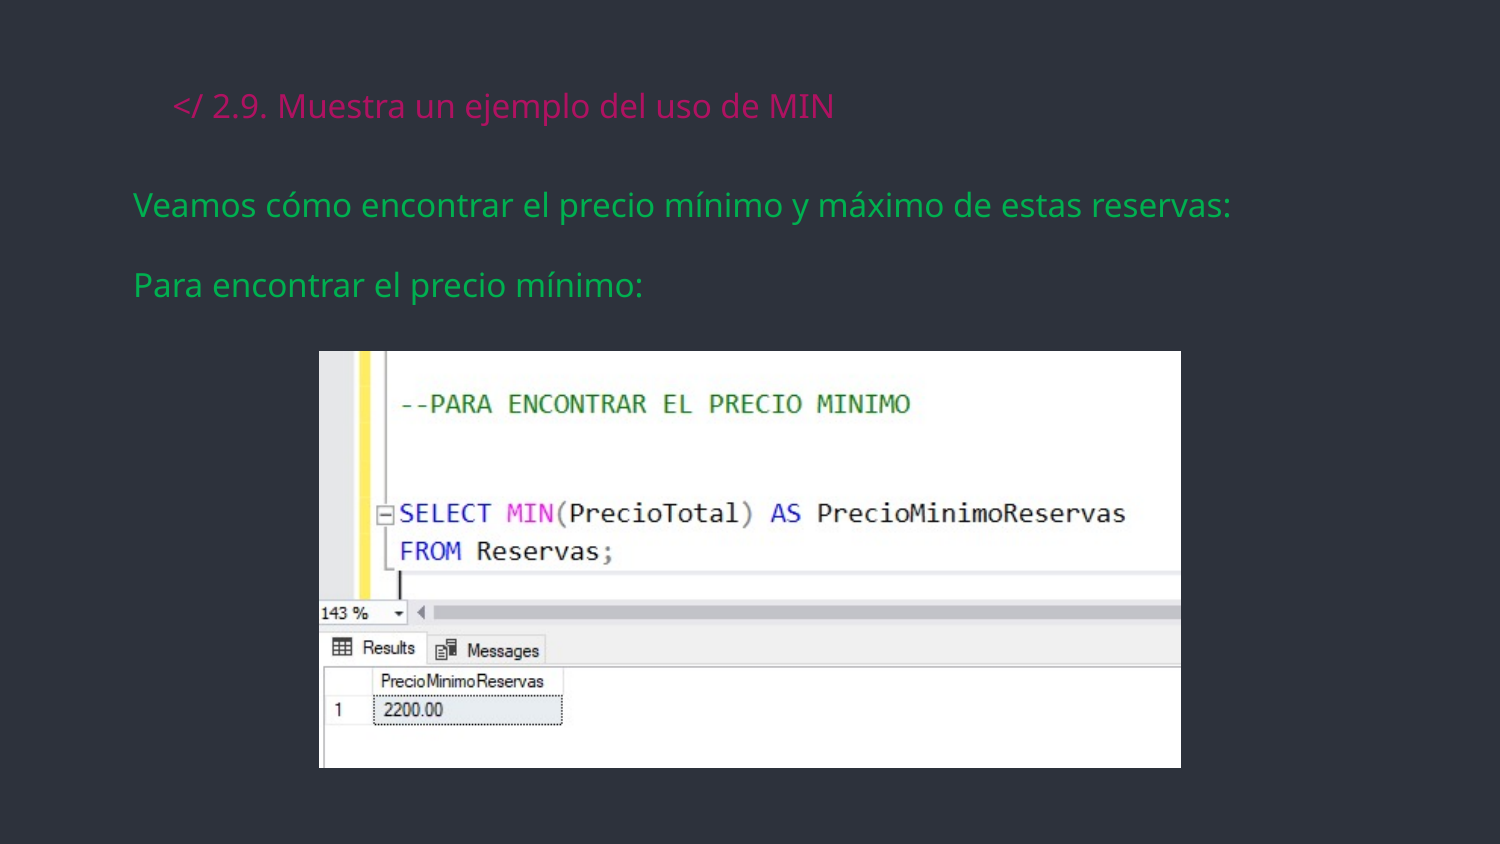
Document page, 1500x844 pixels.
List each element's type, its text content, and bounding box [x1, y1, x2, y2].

text_box Veamos cómo encontrar el precio mínimo y máximo de estas reservas: Para encontrar el precio mínimo: [118, 168, 1382, 319]
title </ 2.9. Muestra un ejemplo del uso de MIN [157, 69, 1422, 152]
picture [319, 351, 1181, 769]
